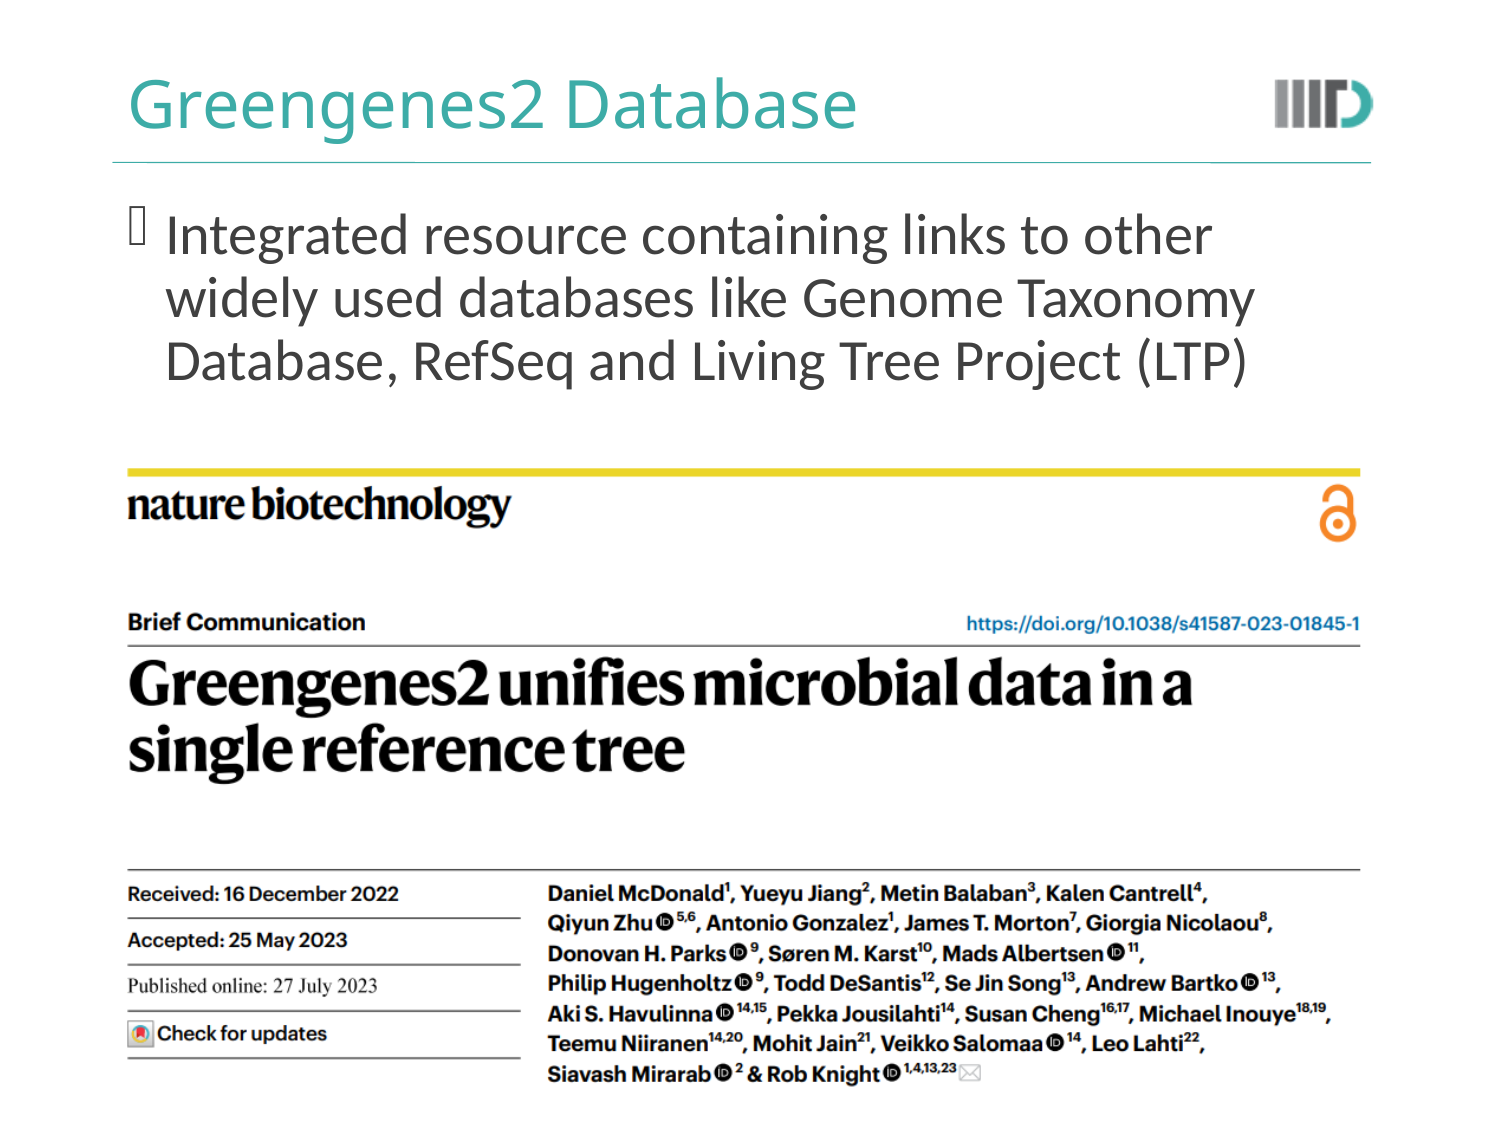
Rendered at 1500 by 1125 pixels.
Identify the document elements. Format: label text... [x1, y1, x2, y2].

title Greengenes2 Database [112, 52, 1236, 163]
picture [1256, 67, 1388, 141]
picture [112, 440, 1397, 1115]
list Integrated resource containing links to other widely used databases like Genome Taxonomy Database, RefSeq and Living Tree Project (LTP) [112, 196, 1388, 440]
